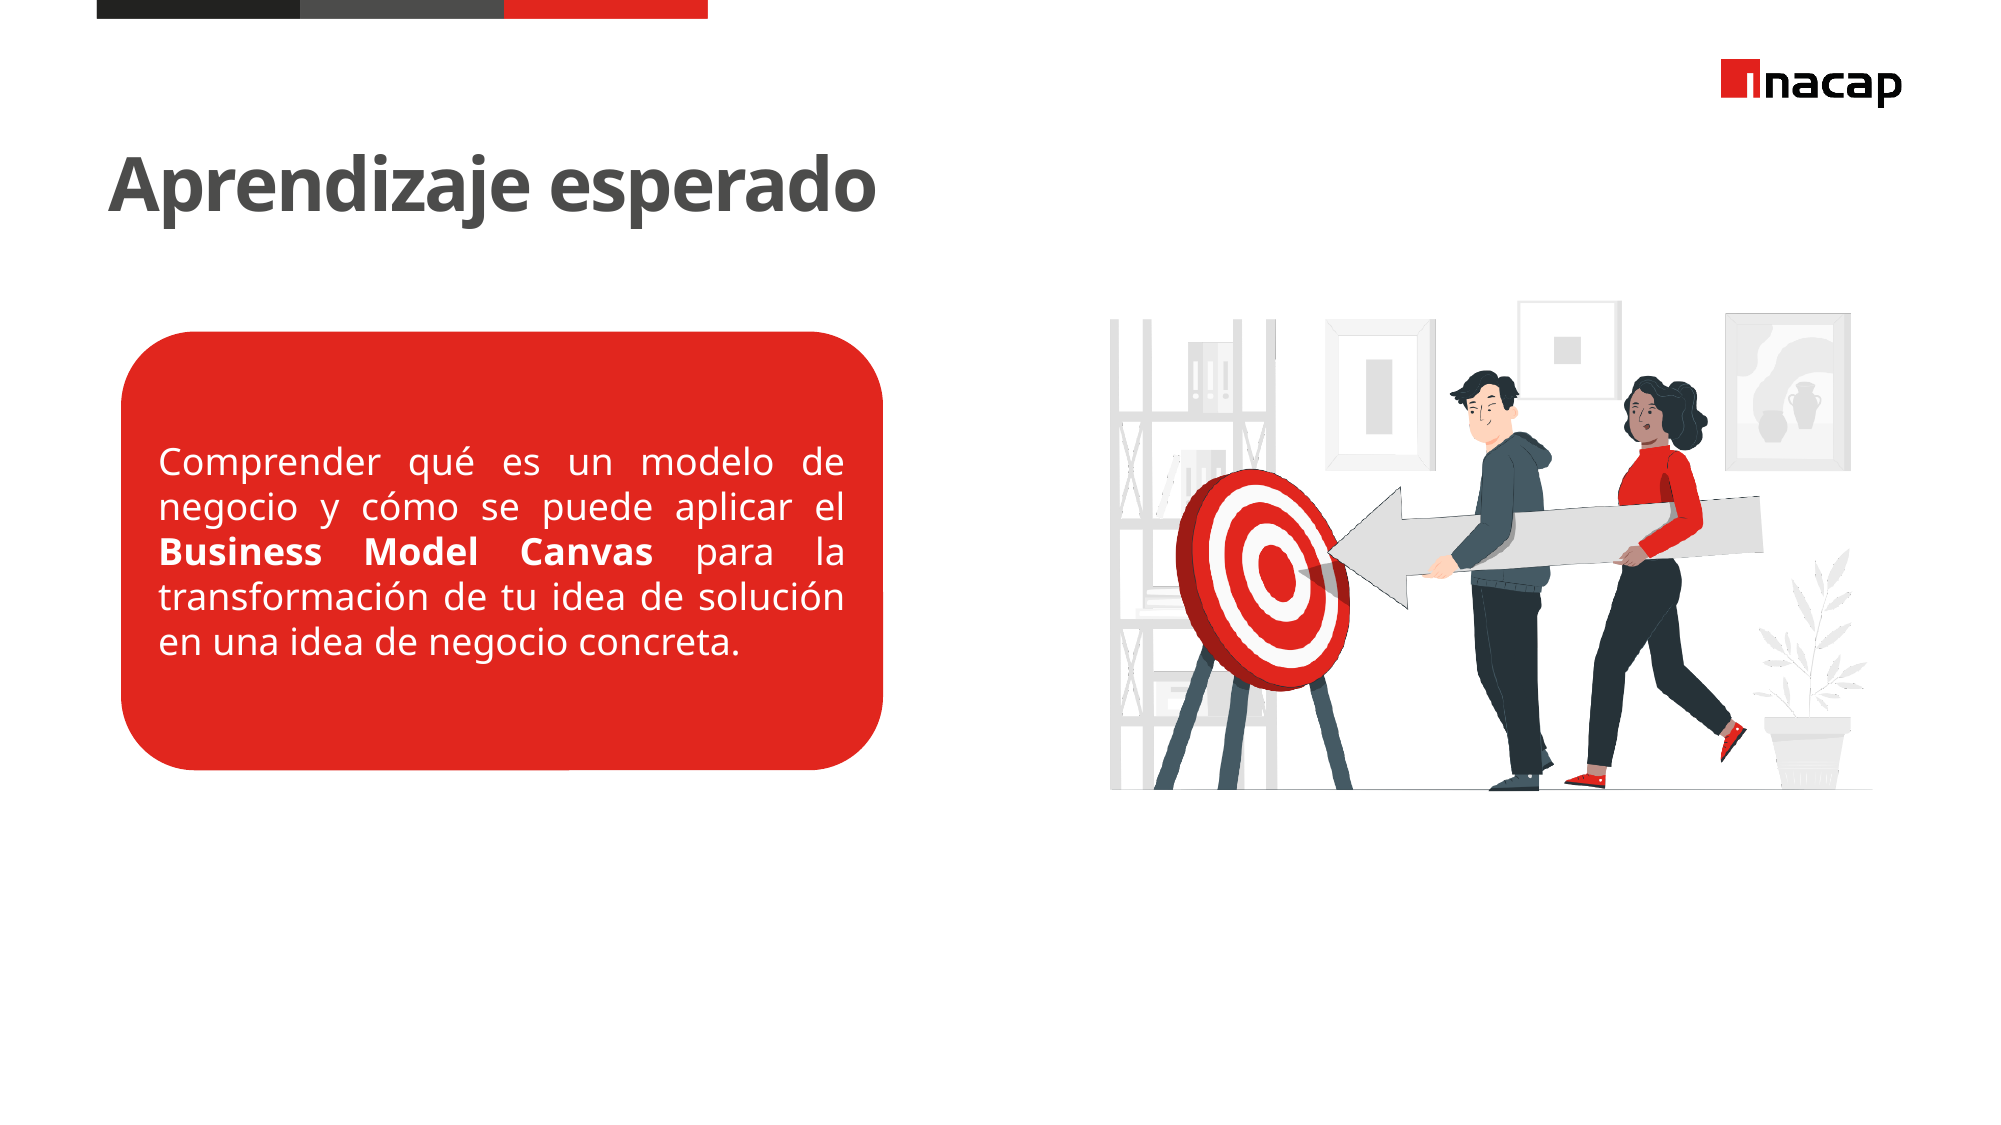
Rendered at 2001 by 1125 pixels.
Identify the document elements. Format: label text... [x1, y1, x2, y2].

text_box Aprendizaje esperado [94, 131, 1060, 234]
text_box Comprender qué es un modelo de negocio y cómo se puede aplicar el Business Model Canvas para la transformación de tu idea de solución en una idea de negocio concreta. [121, 331, 884, 771]
picture [1721, 59, 1902, 108]
picture [1060, 109, 1924, 973]
